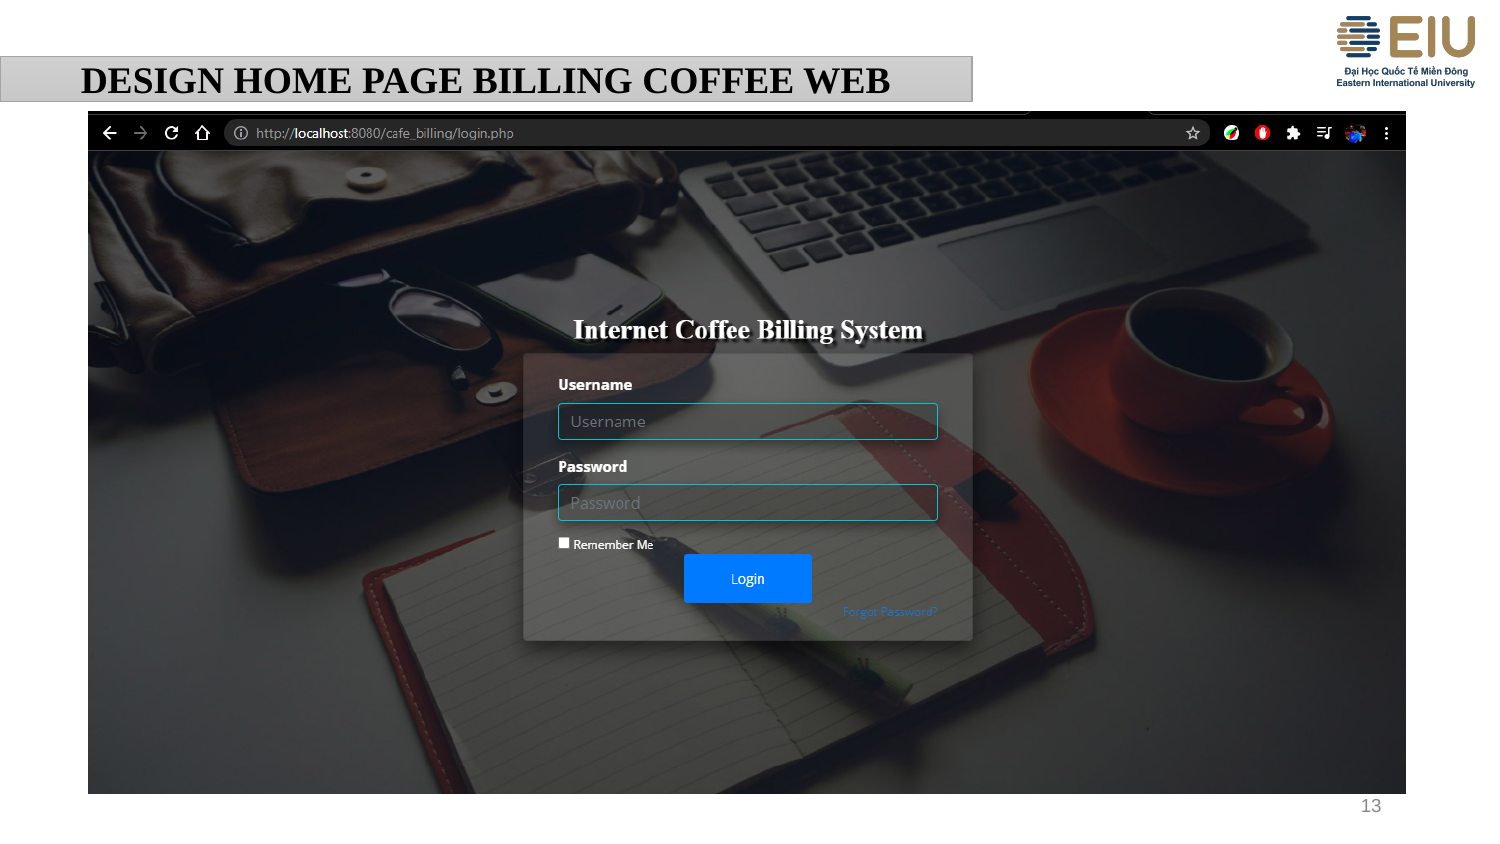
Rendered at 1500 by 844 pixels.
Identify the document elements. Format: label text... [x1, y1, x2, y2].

picture [88, 111, 1407, 795]
text_box DESIGN HOME PAGE BILLING COFFEE WEB [0, 56, 973, 102]
slide_number ‹#› [1059, 803, 1397, 827]
picture [1336, 15, 1475, 88]
